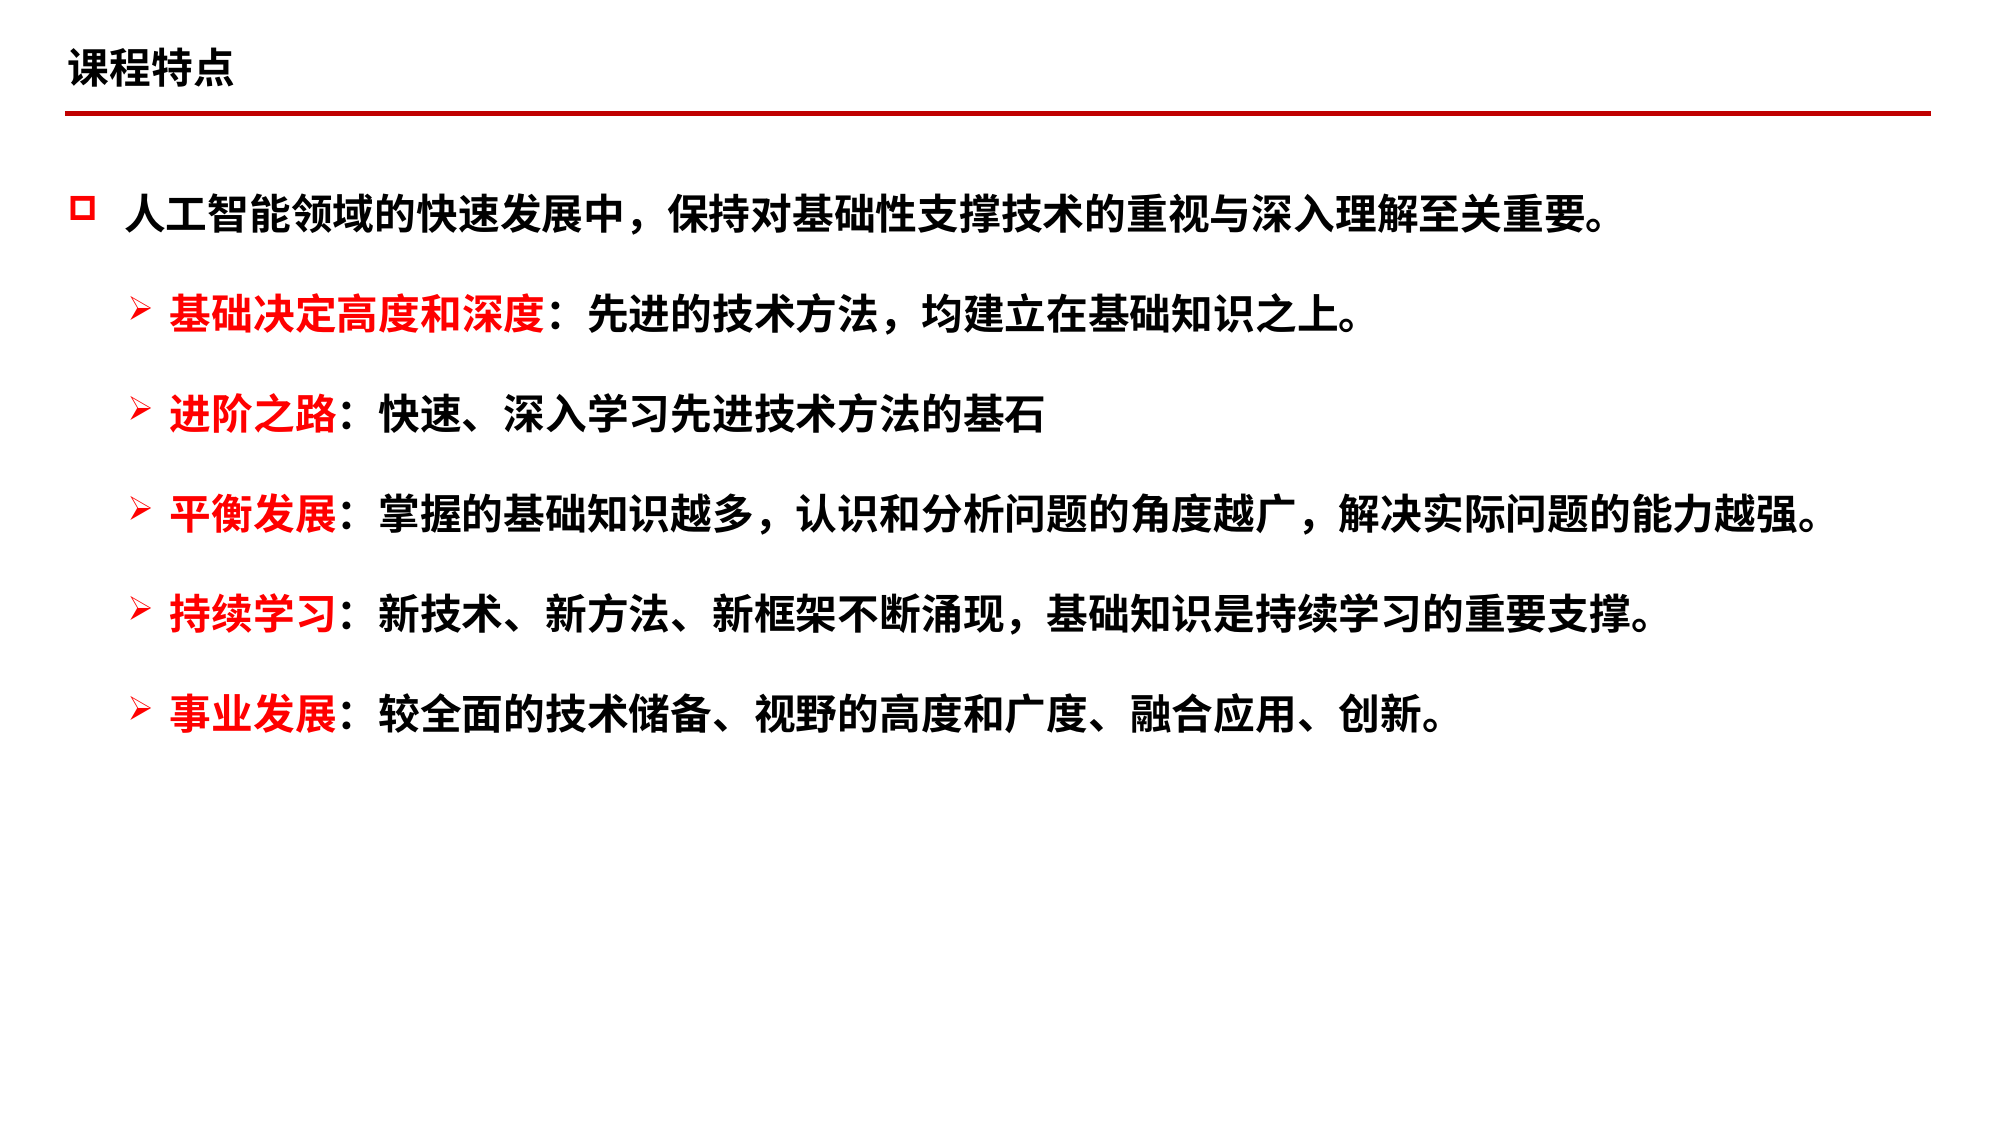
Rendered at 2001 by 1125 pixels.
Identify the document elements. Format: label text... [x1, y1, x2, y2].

text_box 人工智能领域的快速发展中，保持对基础性支撑技术的重视与深入理解至关重要。 基础决定高度和深度：先进的技术方法，均建立在基础知识之上。 进阶之路：快速、深入学习先进技术方法的基石 平衡发展：掌握的基础知识越多，认识和分析问题的角度越广，解决实际问题的能力越强。 持续学习：新技术、新方法、新框架不断涌现，基础知识是持续学习的重要支撑。 事业发展：较全面的技术储备、视野的高度和广度、融合应用、创新。 [67, 137, 1851, 738]
text_box 课程特点 [67, 35, 256, 100]
